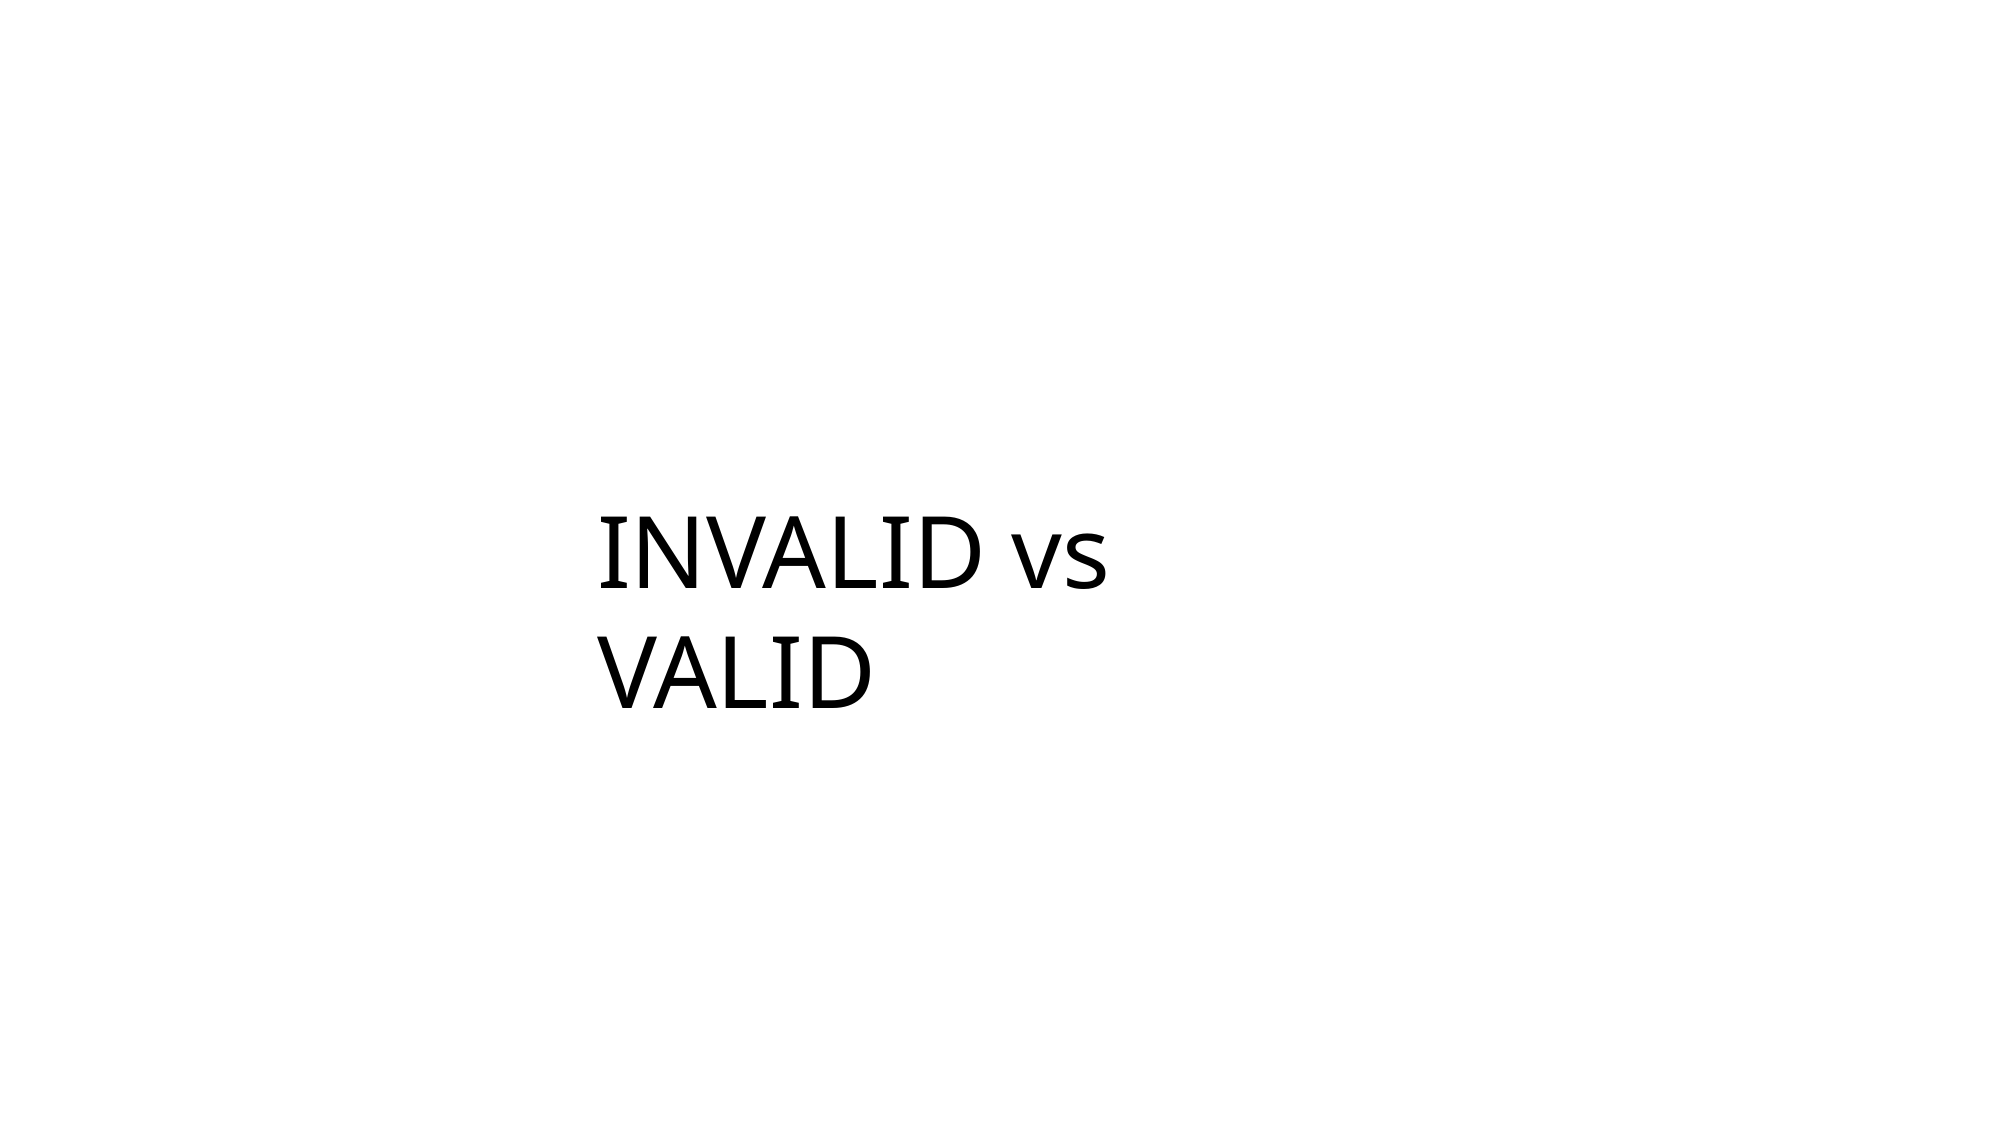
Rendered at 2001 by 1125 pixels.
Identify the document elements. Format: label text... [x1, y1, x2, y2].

text_box INVALID vs VALID [582, 481, 1418, 736]
